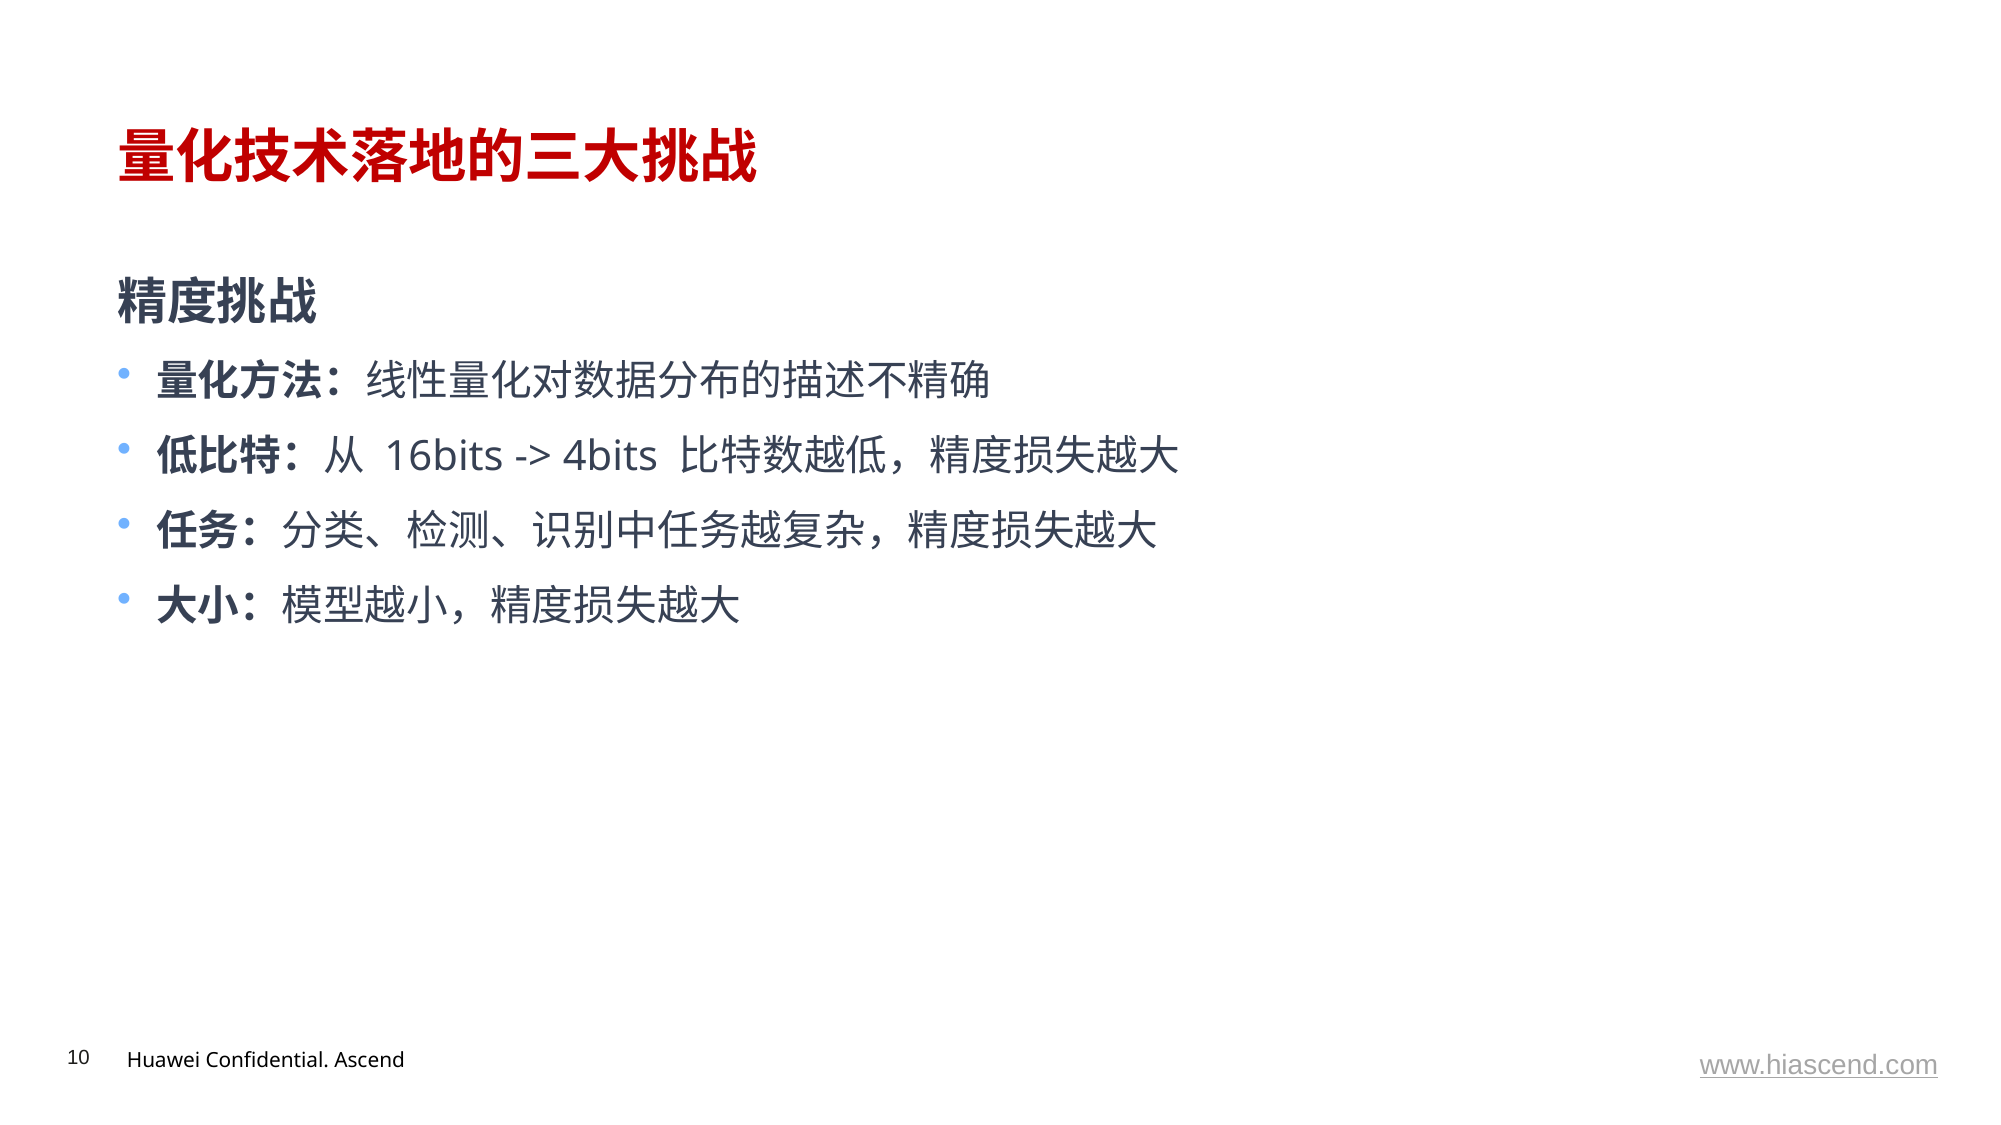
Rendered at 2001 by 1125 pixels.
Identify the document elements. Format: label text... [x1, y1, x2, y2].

list 精度挑战 量化方法：线性量化对数据分布的描述不精确 低比特：从 16bits -> 4bits 比特数越低，精度损失越大 任务：分类、检测、识别中任务越复杂，精度损失越大 大小：模型越小，精度损失越大 [102, 231, 1901, 988]
title 量化技术落地的三大挑战 [102, 111, 1901, 209]
